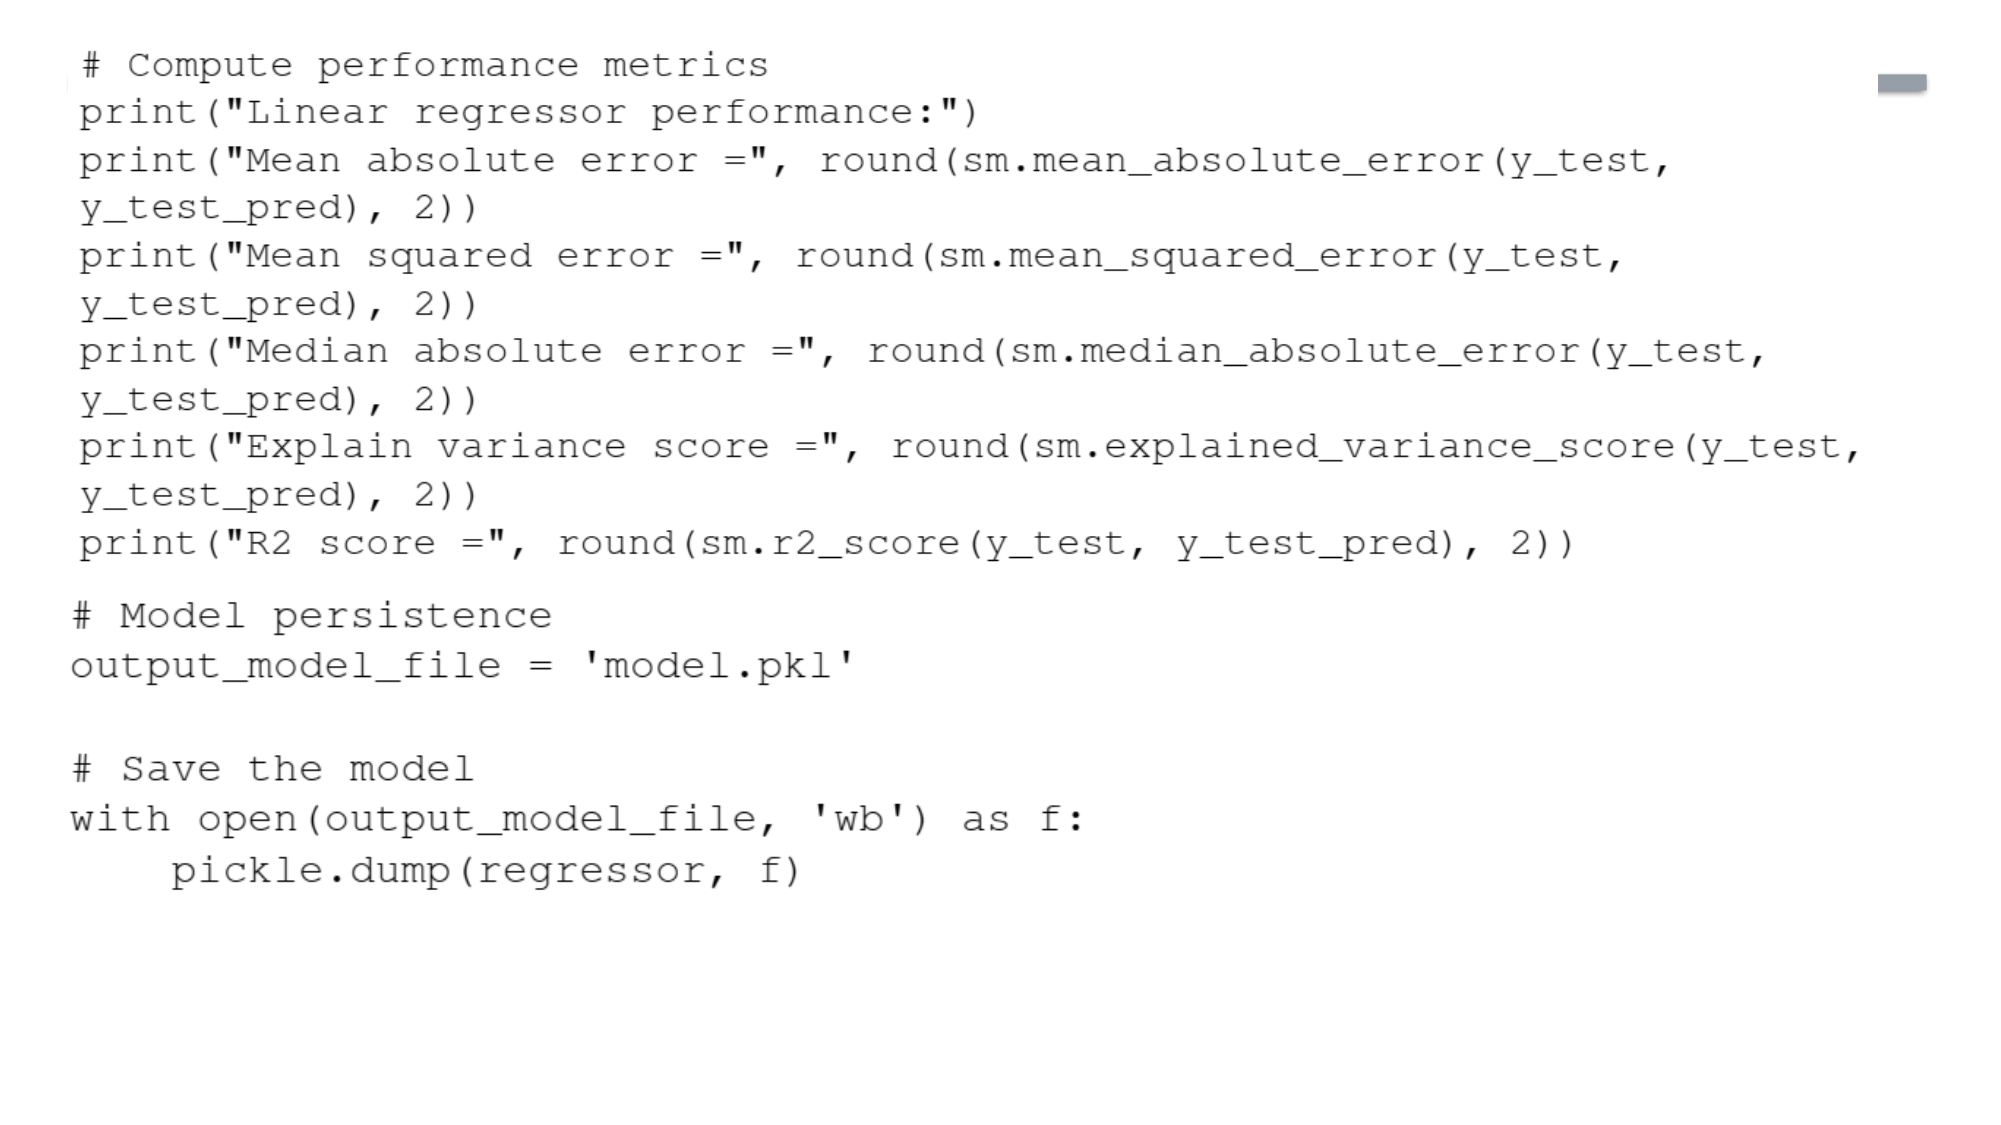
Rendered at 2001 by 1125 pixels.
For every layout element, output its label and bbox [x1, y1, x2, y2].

picture [67, 589, 1102, 902]
list [67, 38, 1879, 580]
